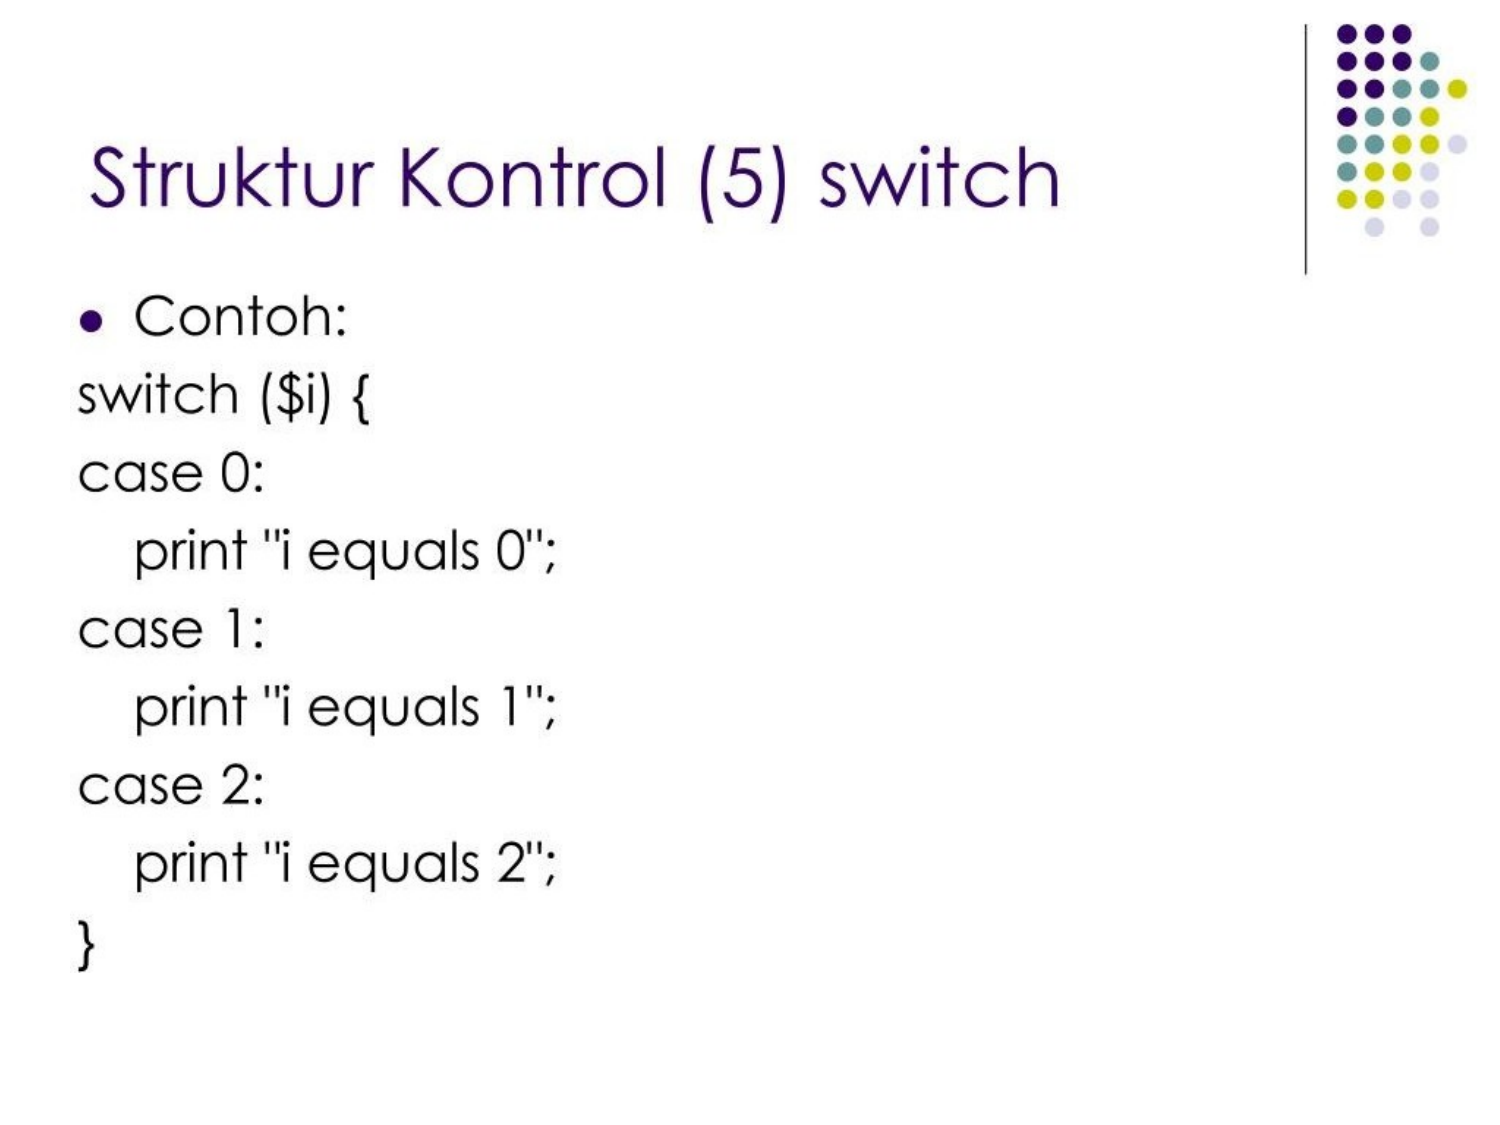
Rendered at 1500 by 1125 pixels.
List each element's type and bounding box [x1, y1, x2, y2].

picture [70, 20, 1479, 973]
